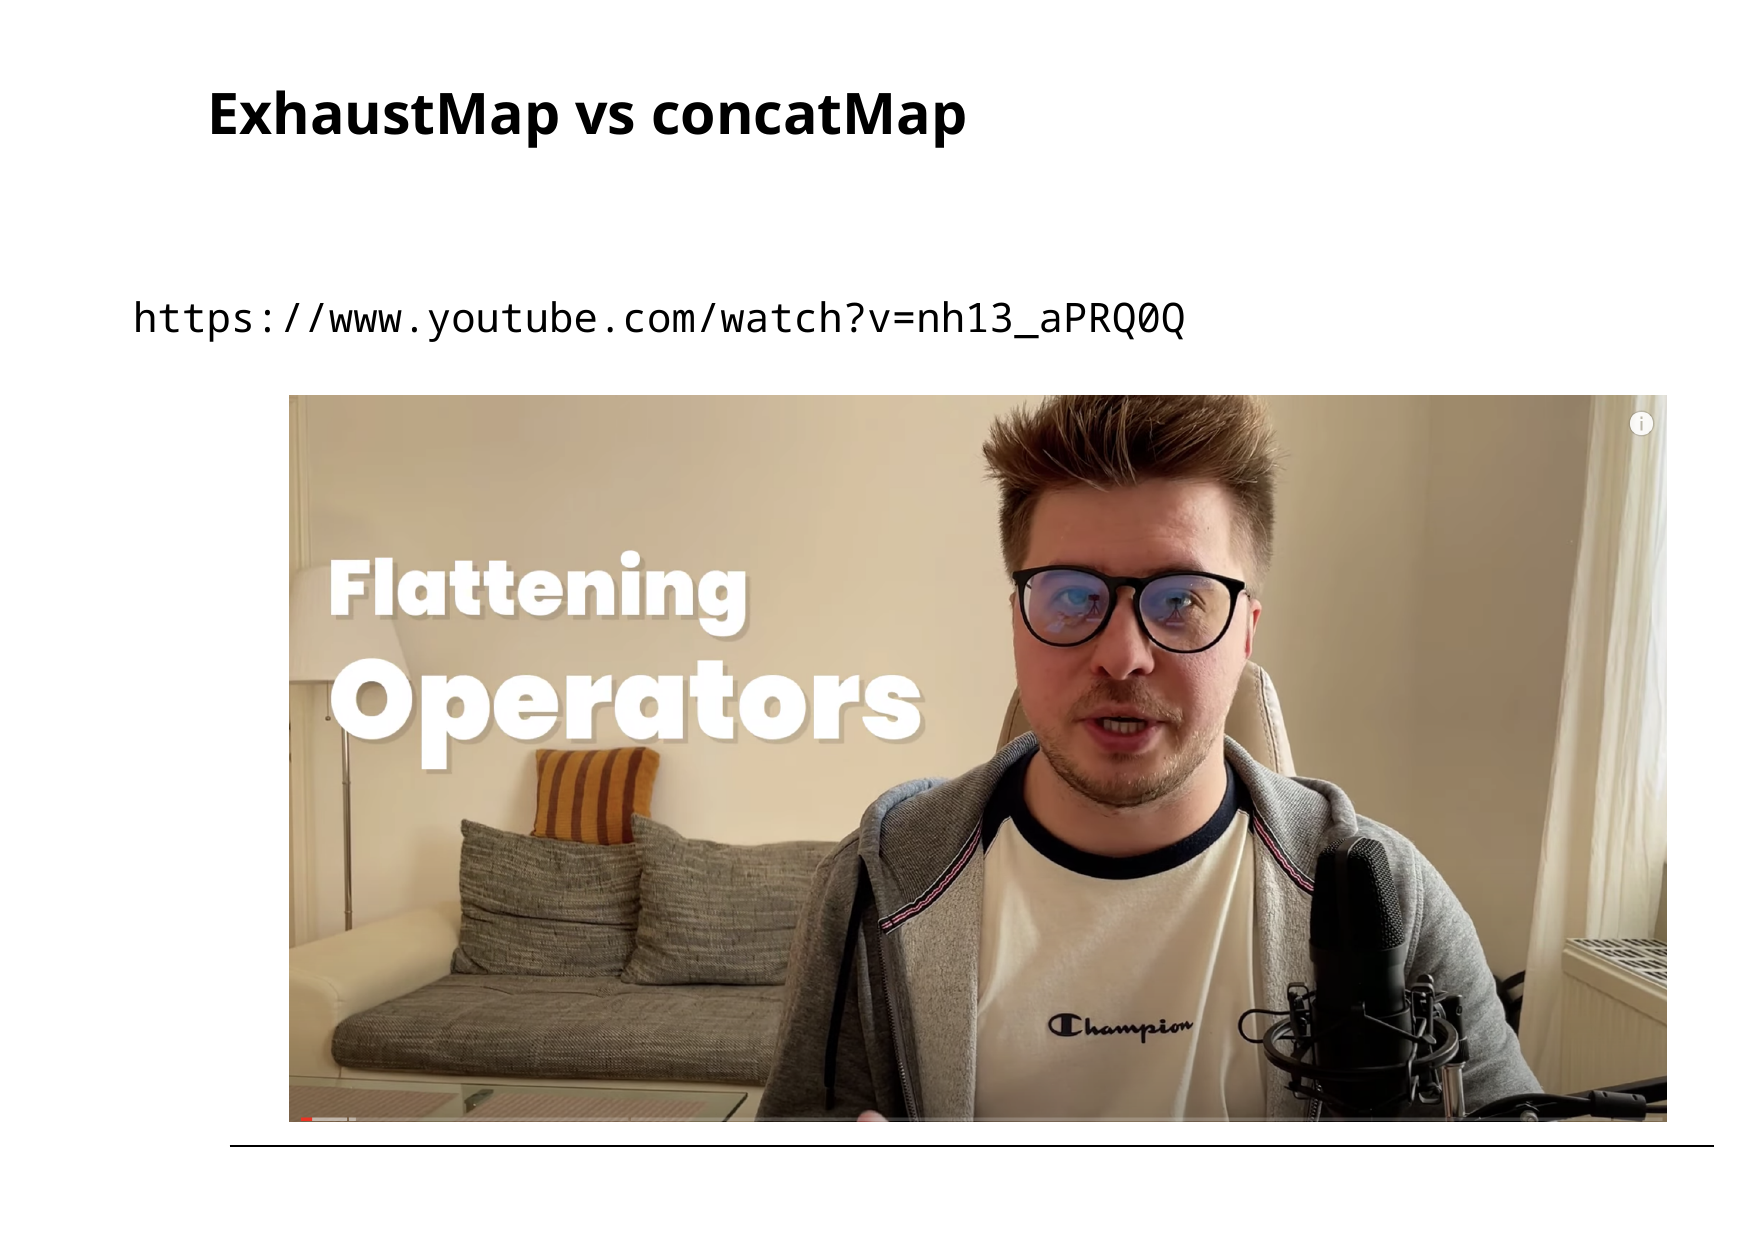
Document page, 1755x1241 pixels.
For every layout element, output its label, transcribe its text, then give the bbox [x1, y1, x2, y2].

list https://www.youtube.com/watch?v=nh13_aPRQ0Q [133, 194, 1621, 342]
picture [289, 395, 1667, 1122]
title ExhaustMap vs concatMap [207, 77, 1696, 147]
